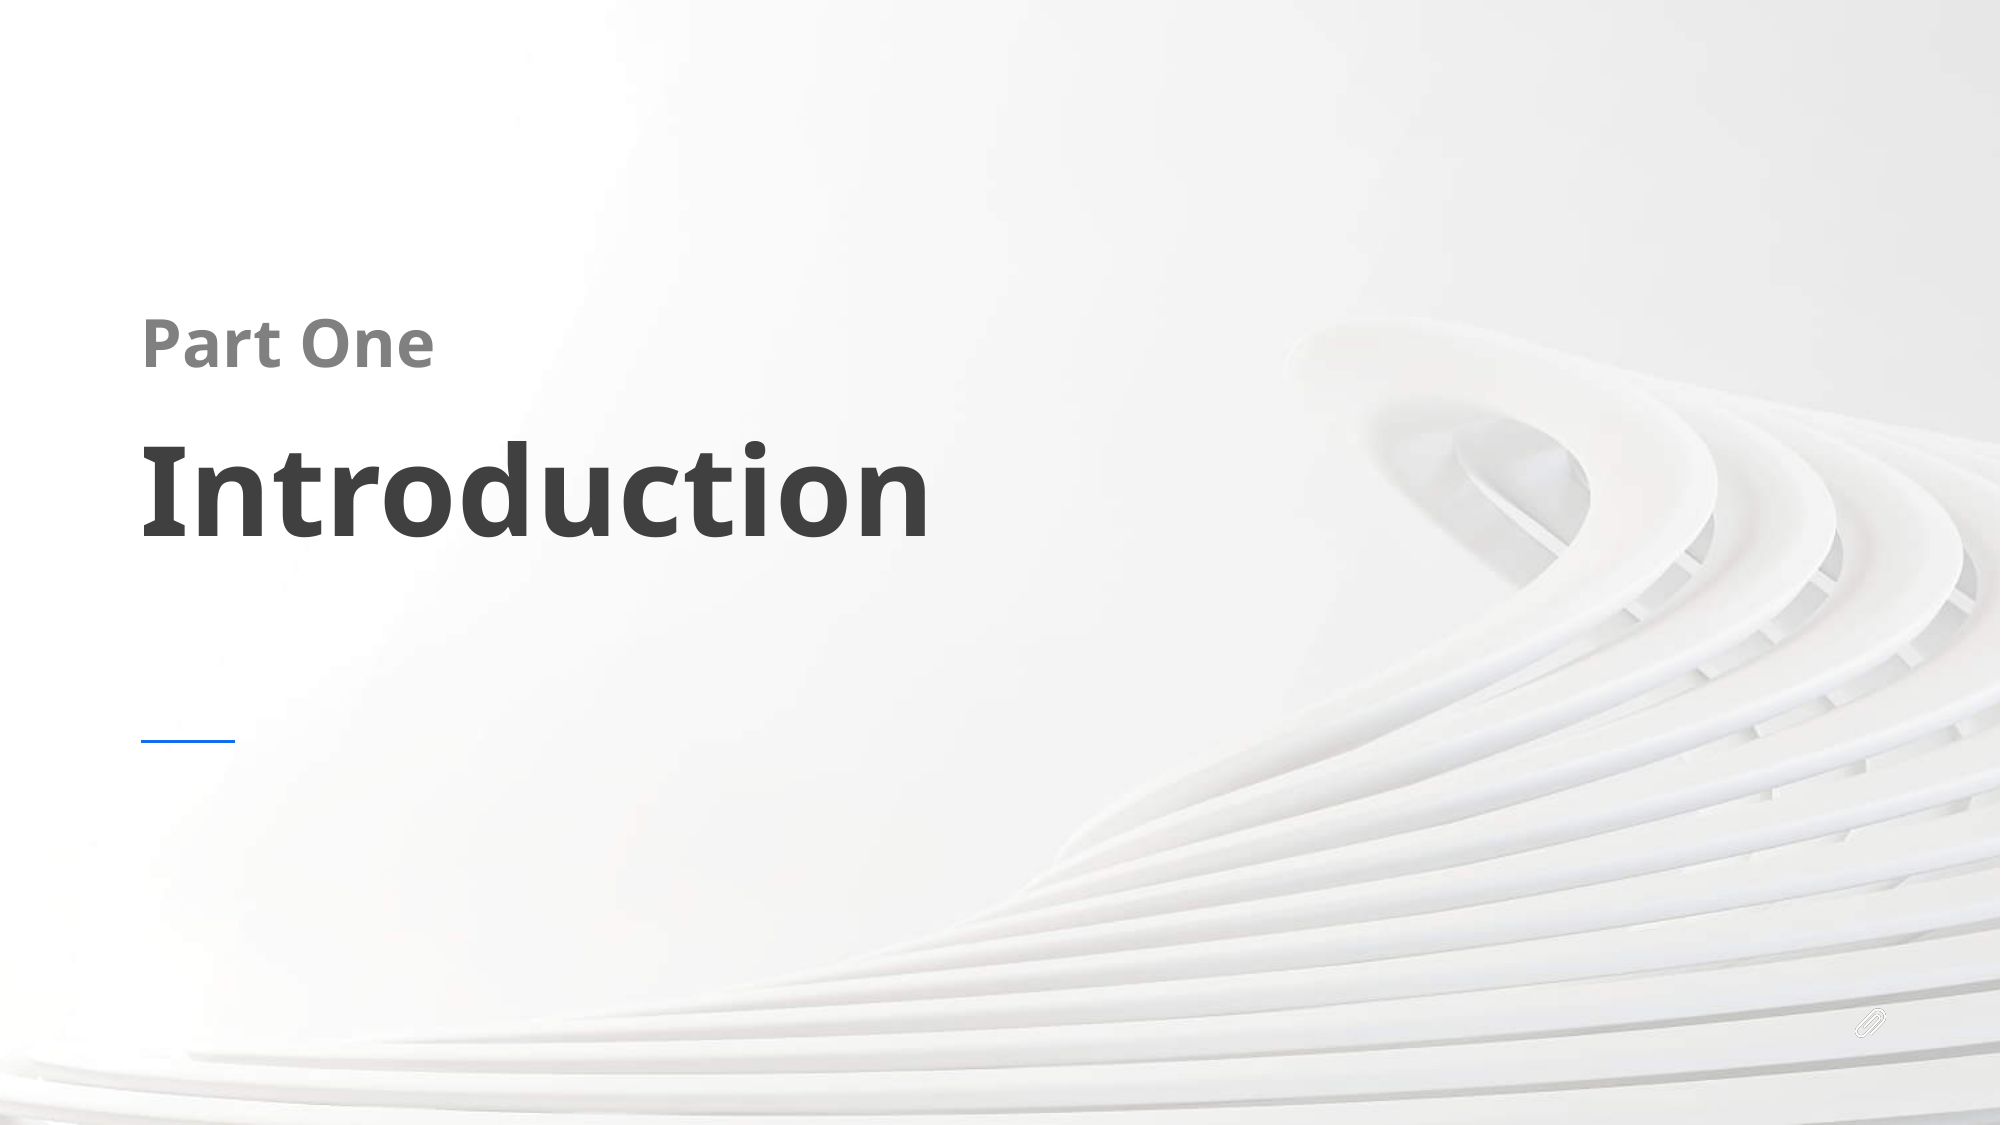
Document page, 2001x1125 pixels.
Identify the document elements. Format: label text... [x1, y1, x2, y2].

title Introduction [140, 410, 1178, 669]
list Part One [140, 295, 1178, 382]
picture [0, 0, 2000, 1125]
